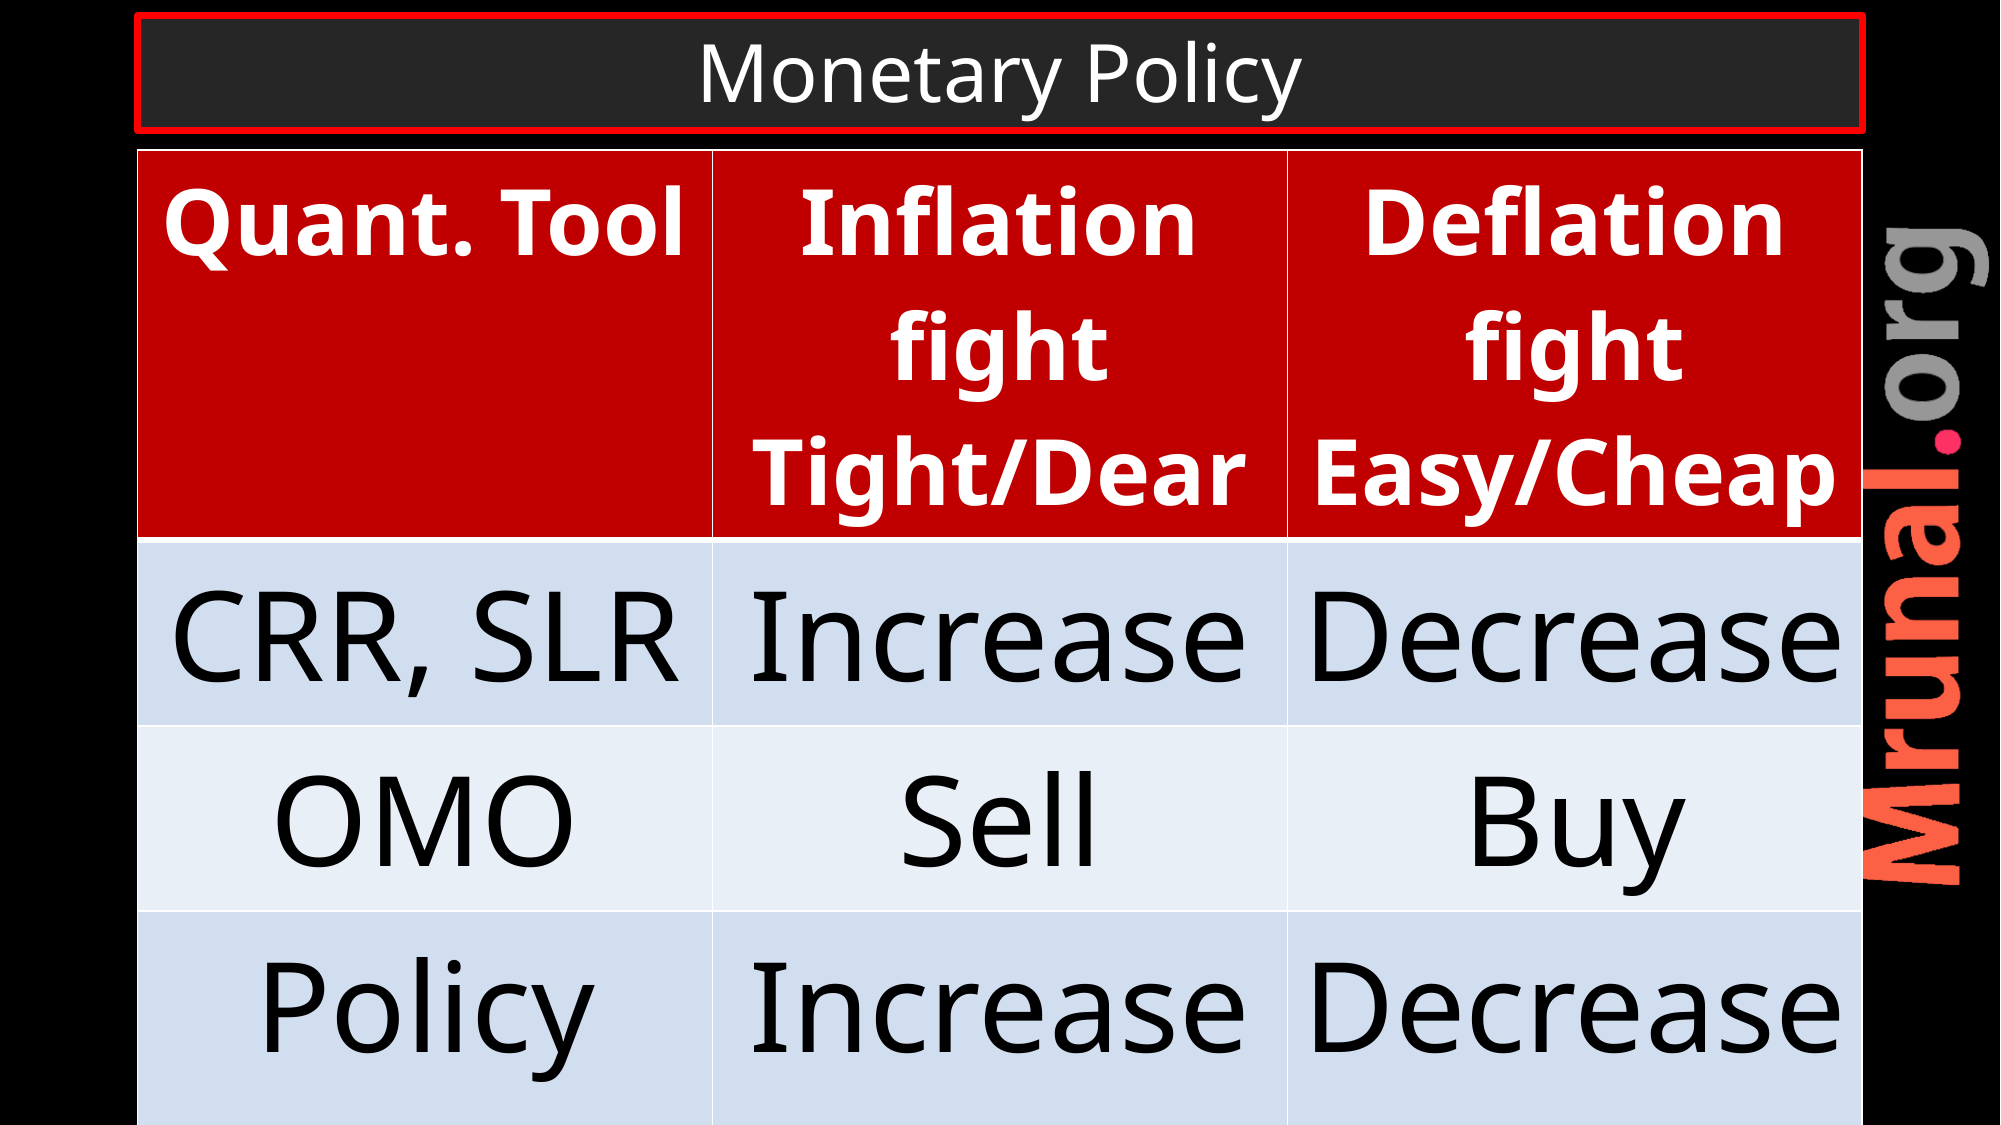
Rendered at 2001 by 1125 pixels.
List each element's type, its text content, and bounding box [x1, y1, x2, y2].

table_cell Sell [713, 727, 1287, 910]
table_cell CRR, SLR [138, 543, 712, 725]
table_cell Buy [1288, 727, 1861, 910]
table_cell Decrease [1288, 912, 1861, 1125]
title Monetary Policy [134, 12, 1866, 134]
table_header Inflation fight Tight/Dear [713, 151, 1287, 537]
table_cell Increase [713, 543, 1287, 725]
table_cell Policy RATE [138, 912, 712, 1125]
table_cell Increase [713, 912, 1287, 1125]
table_header Quant. Tool [138, 151, 712, 537]
table_cell Decrease [1288, 543, 1861, 725]
table_cell OMO [138, 727, 712, 910]
picture [1863, 223, 2000, 894]
table_header Deflation fight Easy/Cheap [1288, 151, 1861, 537]
